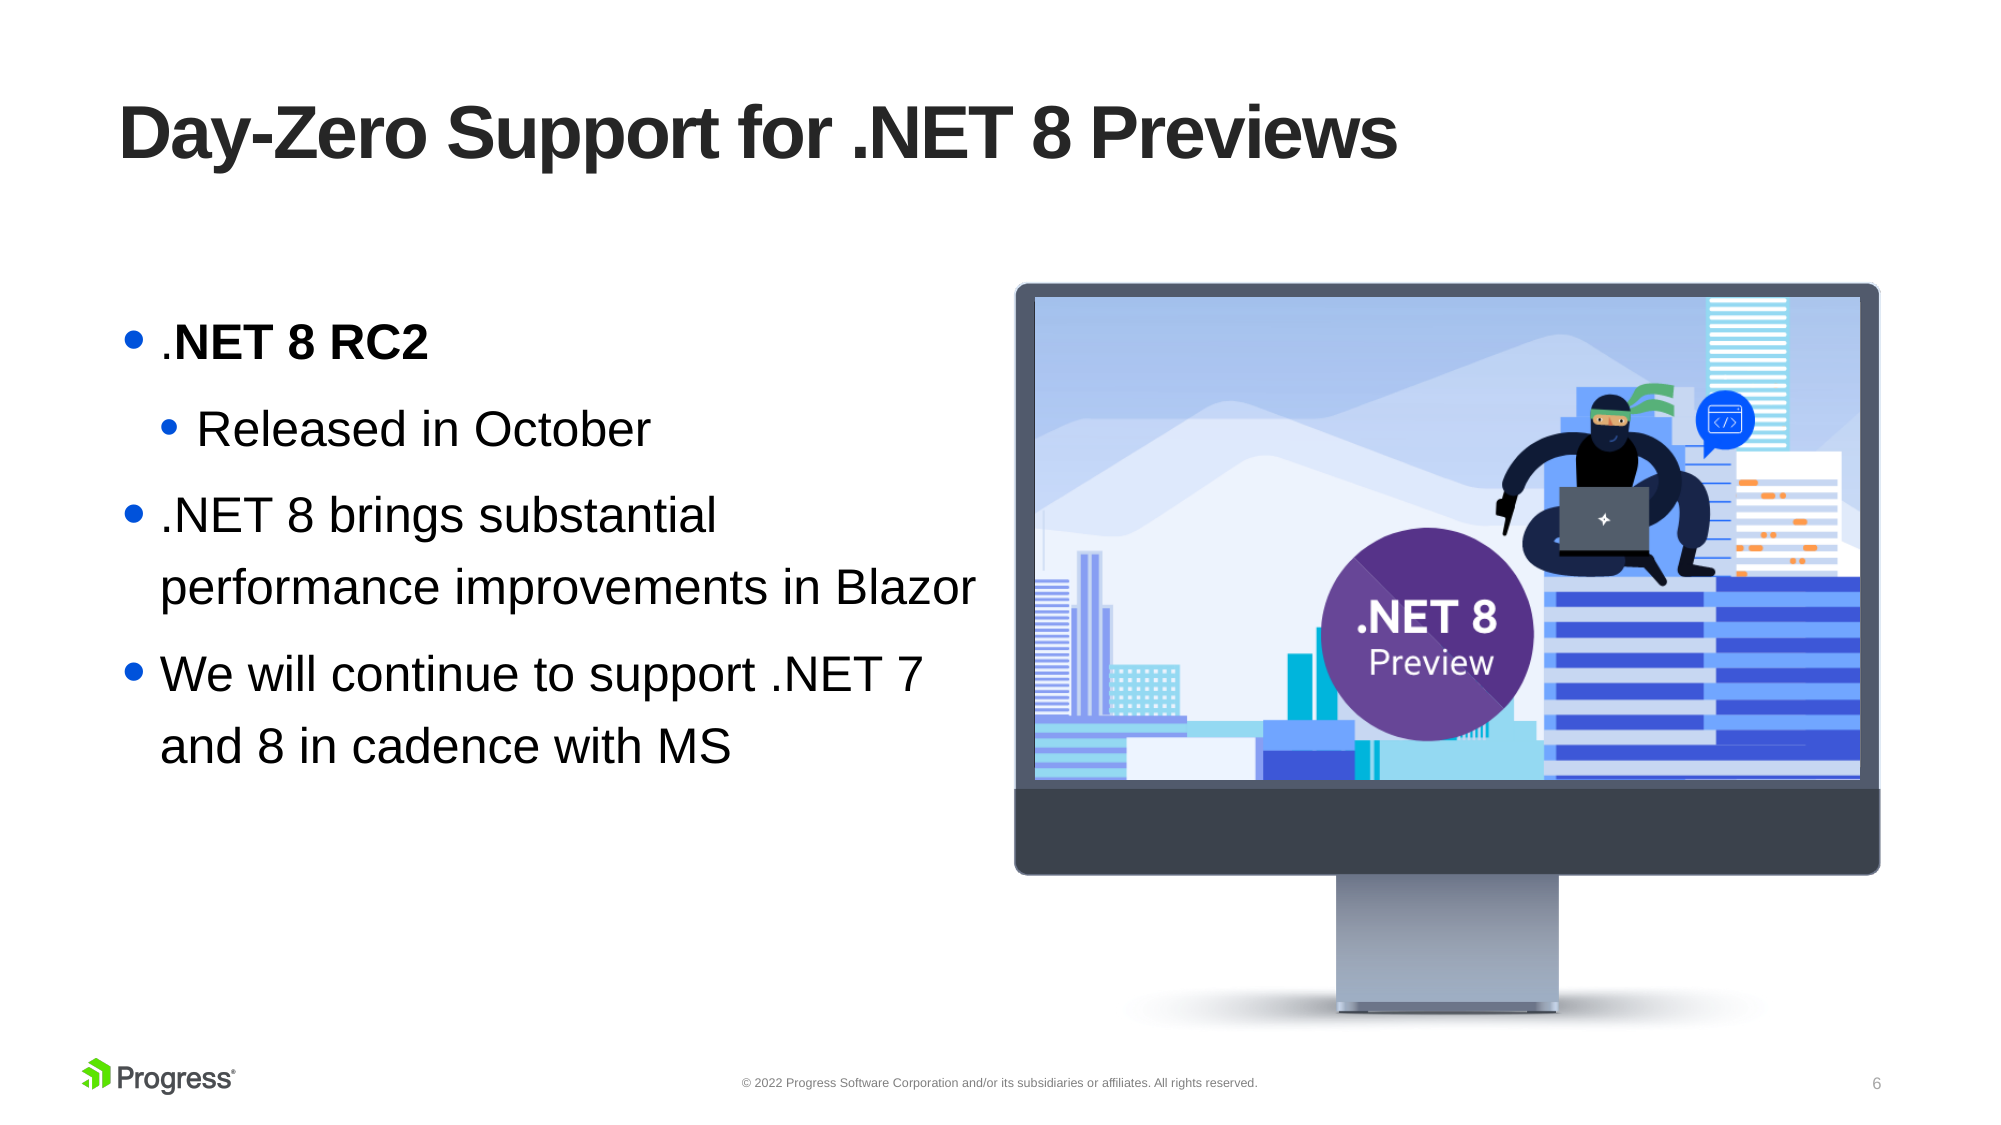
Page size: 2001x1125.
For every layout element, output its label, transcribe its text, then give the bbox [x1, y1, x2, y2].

title Day-Zero Support for .NET 8 Previews [118, 88, 1433, 238]
picture [977, 250, 1917, 1064]
picture [81, 1058, 236, 1095]
list .NET 8 RC2 Released in October .NET 8 brings substantial performance improvements in Blazor We will continue to support .NET 7 and 8 in cadence with MS [123, 297, 985, 1034]
